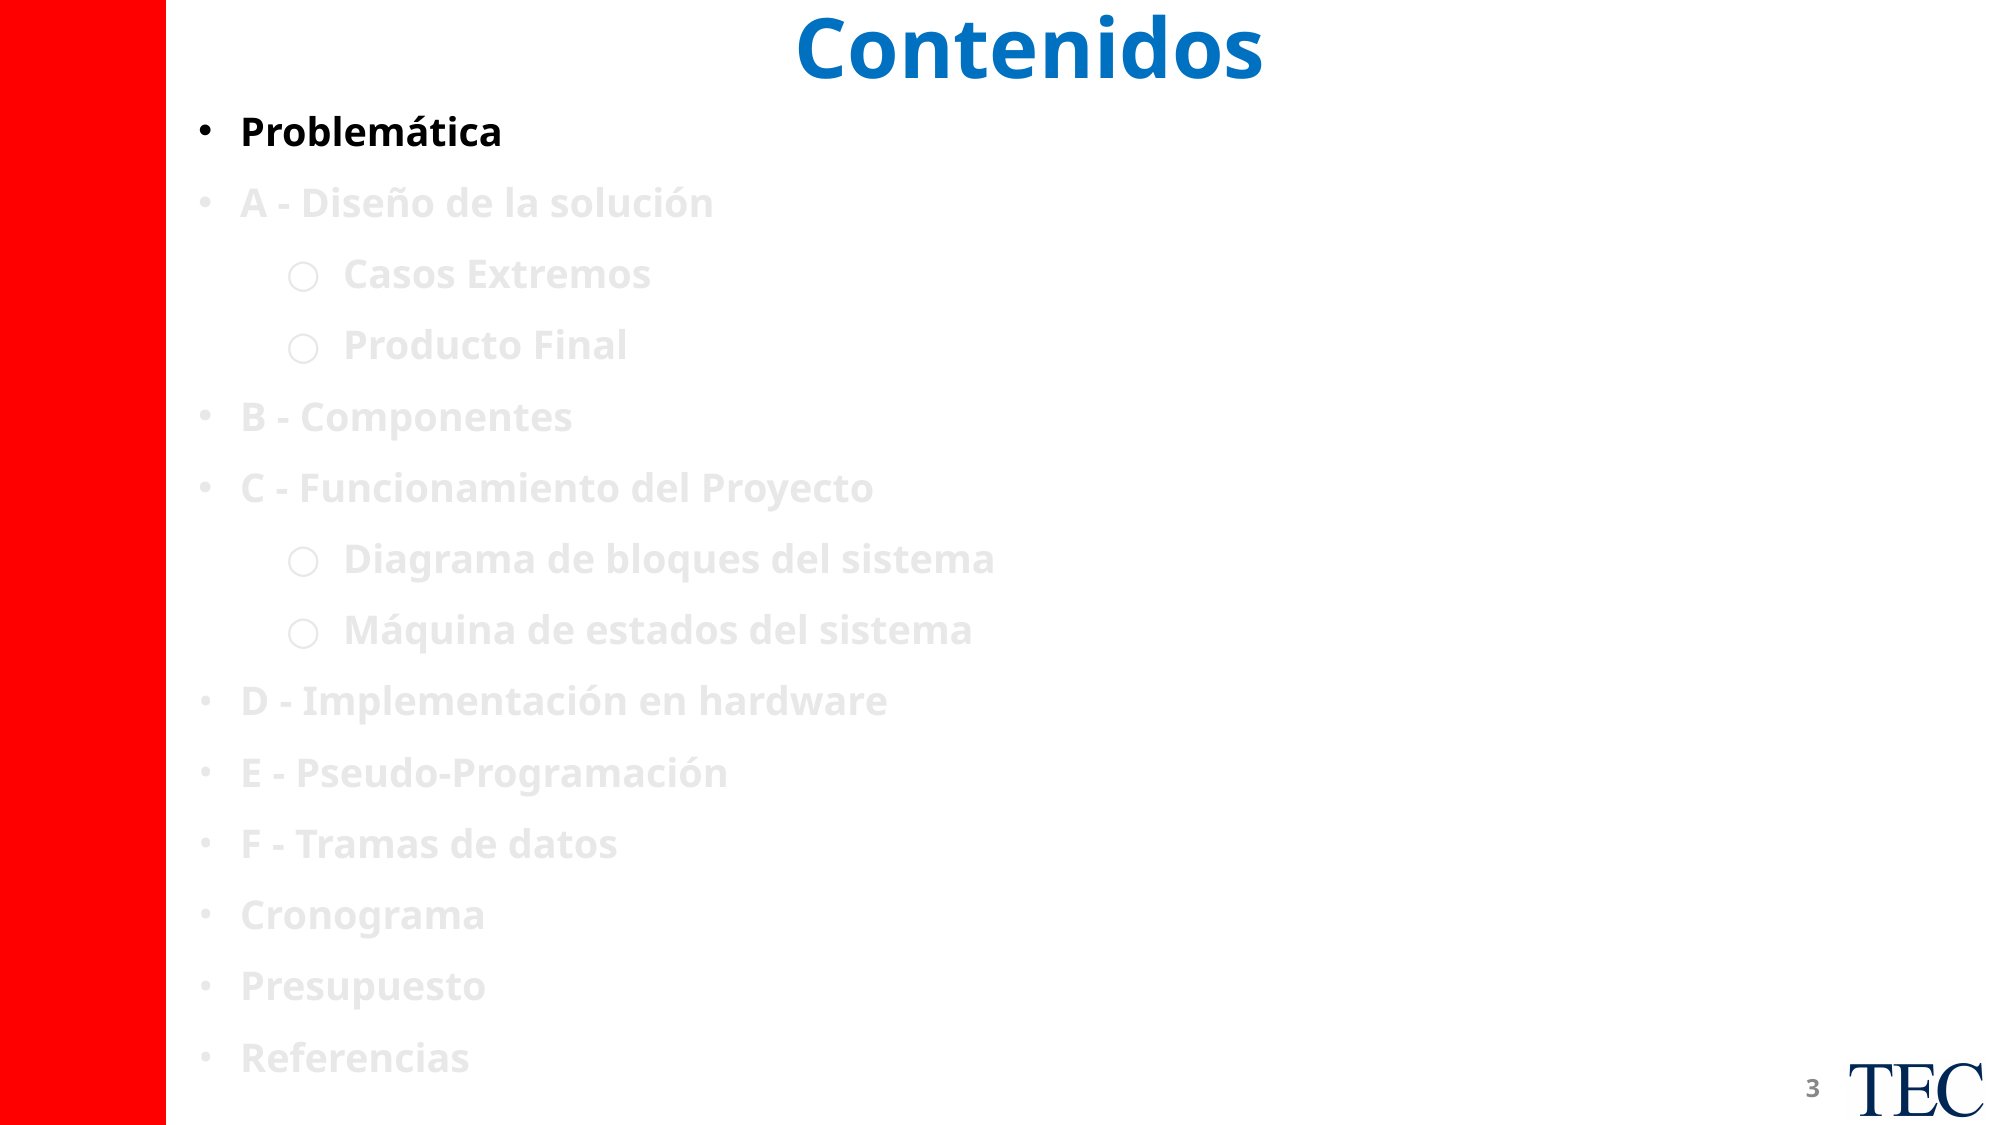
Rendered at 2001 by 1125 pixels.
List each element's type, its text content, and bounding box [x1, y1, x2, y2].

picture [1845, 1059, 1986, 1120]
slide_number ‹#› [1531, 1059, 1835, 1120]
text_box Contenidos [355, 0, 1705, 103]
text_box Problemática A - Diseño de la solución Casos Extremos Producto Final B - Componentes C - Funcionamiento del Proyecto Diagrama de bloques del sistema Máquina de estados del sistema D - Implementación en hardware E - Pseudo-Programación F - Tramas de datos Cronograma Presupuesto Referencias [193, 82, 1544, 1060]
